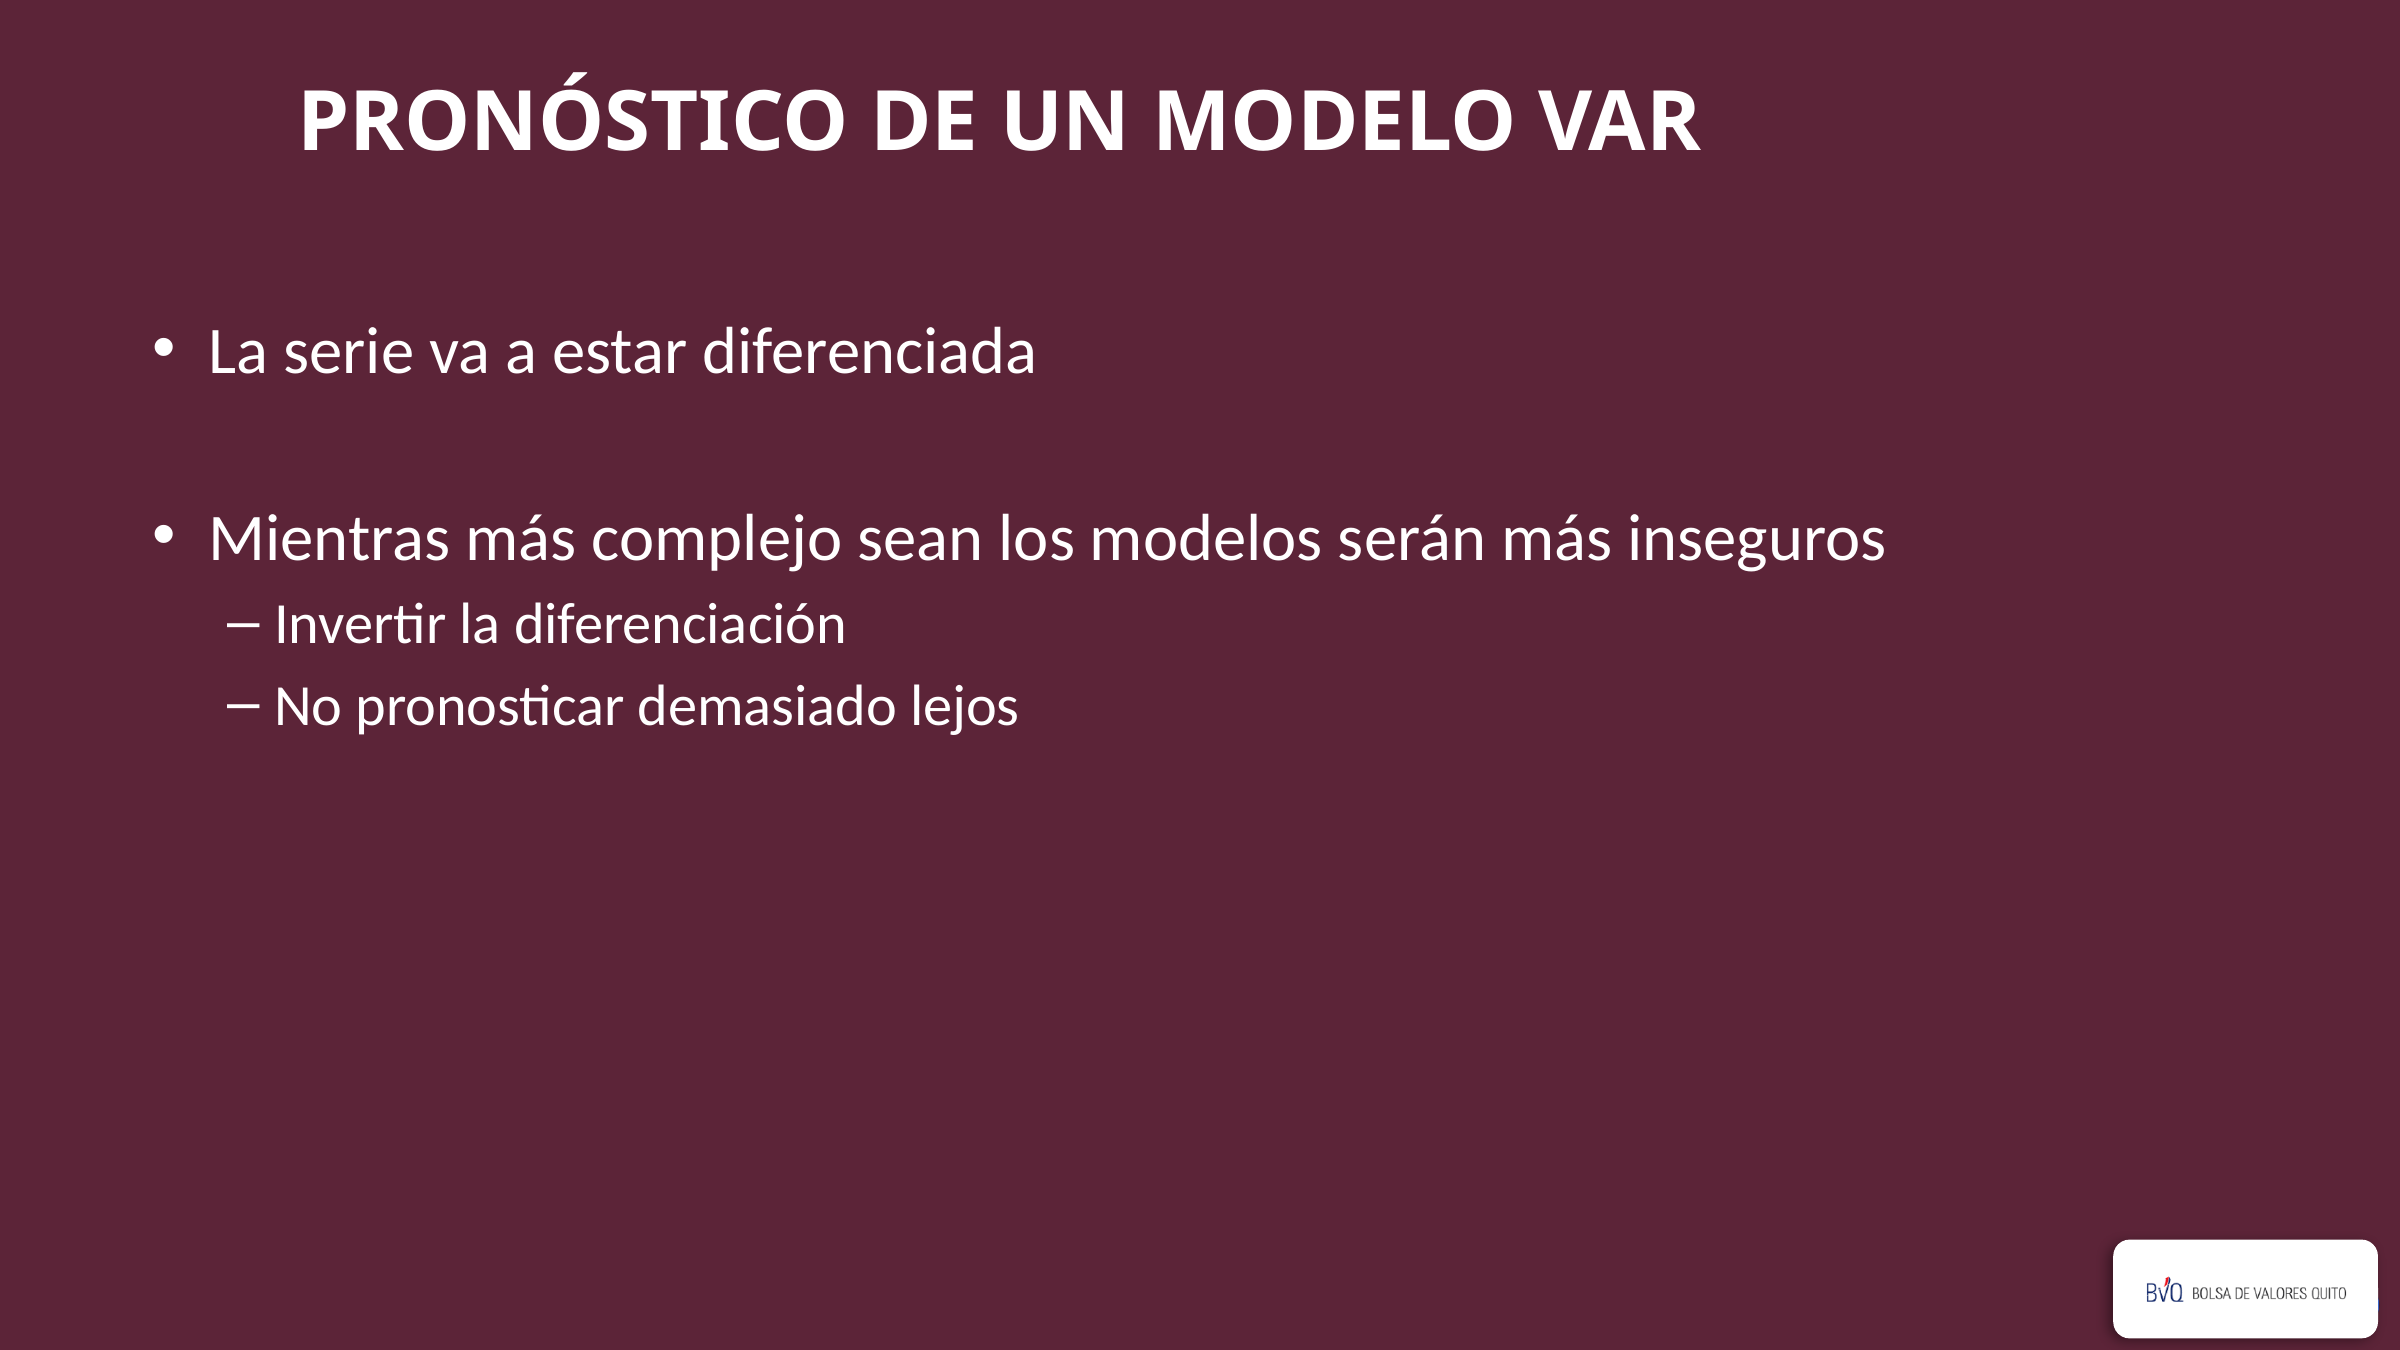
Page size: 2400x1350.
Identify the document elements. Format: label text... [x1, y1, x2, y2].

text_box PRONÓSTICO DE UN MODELO VAR [137, 59, 1863, 278]
picture [2106, 1239, 2389, 1339]
text_box La serie va a estar diferenciada Mientras más complejo sean los modelos serán más inseguros Invertir la diferenciación No pronosticar demasiado lejos [137, 299, 1905, 1014]
